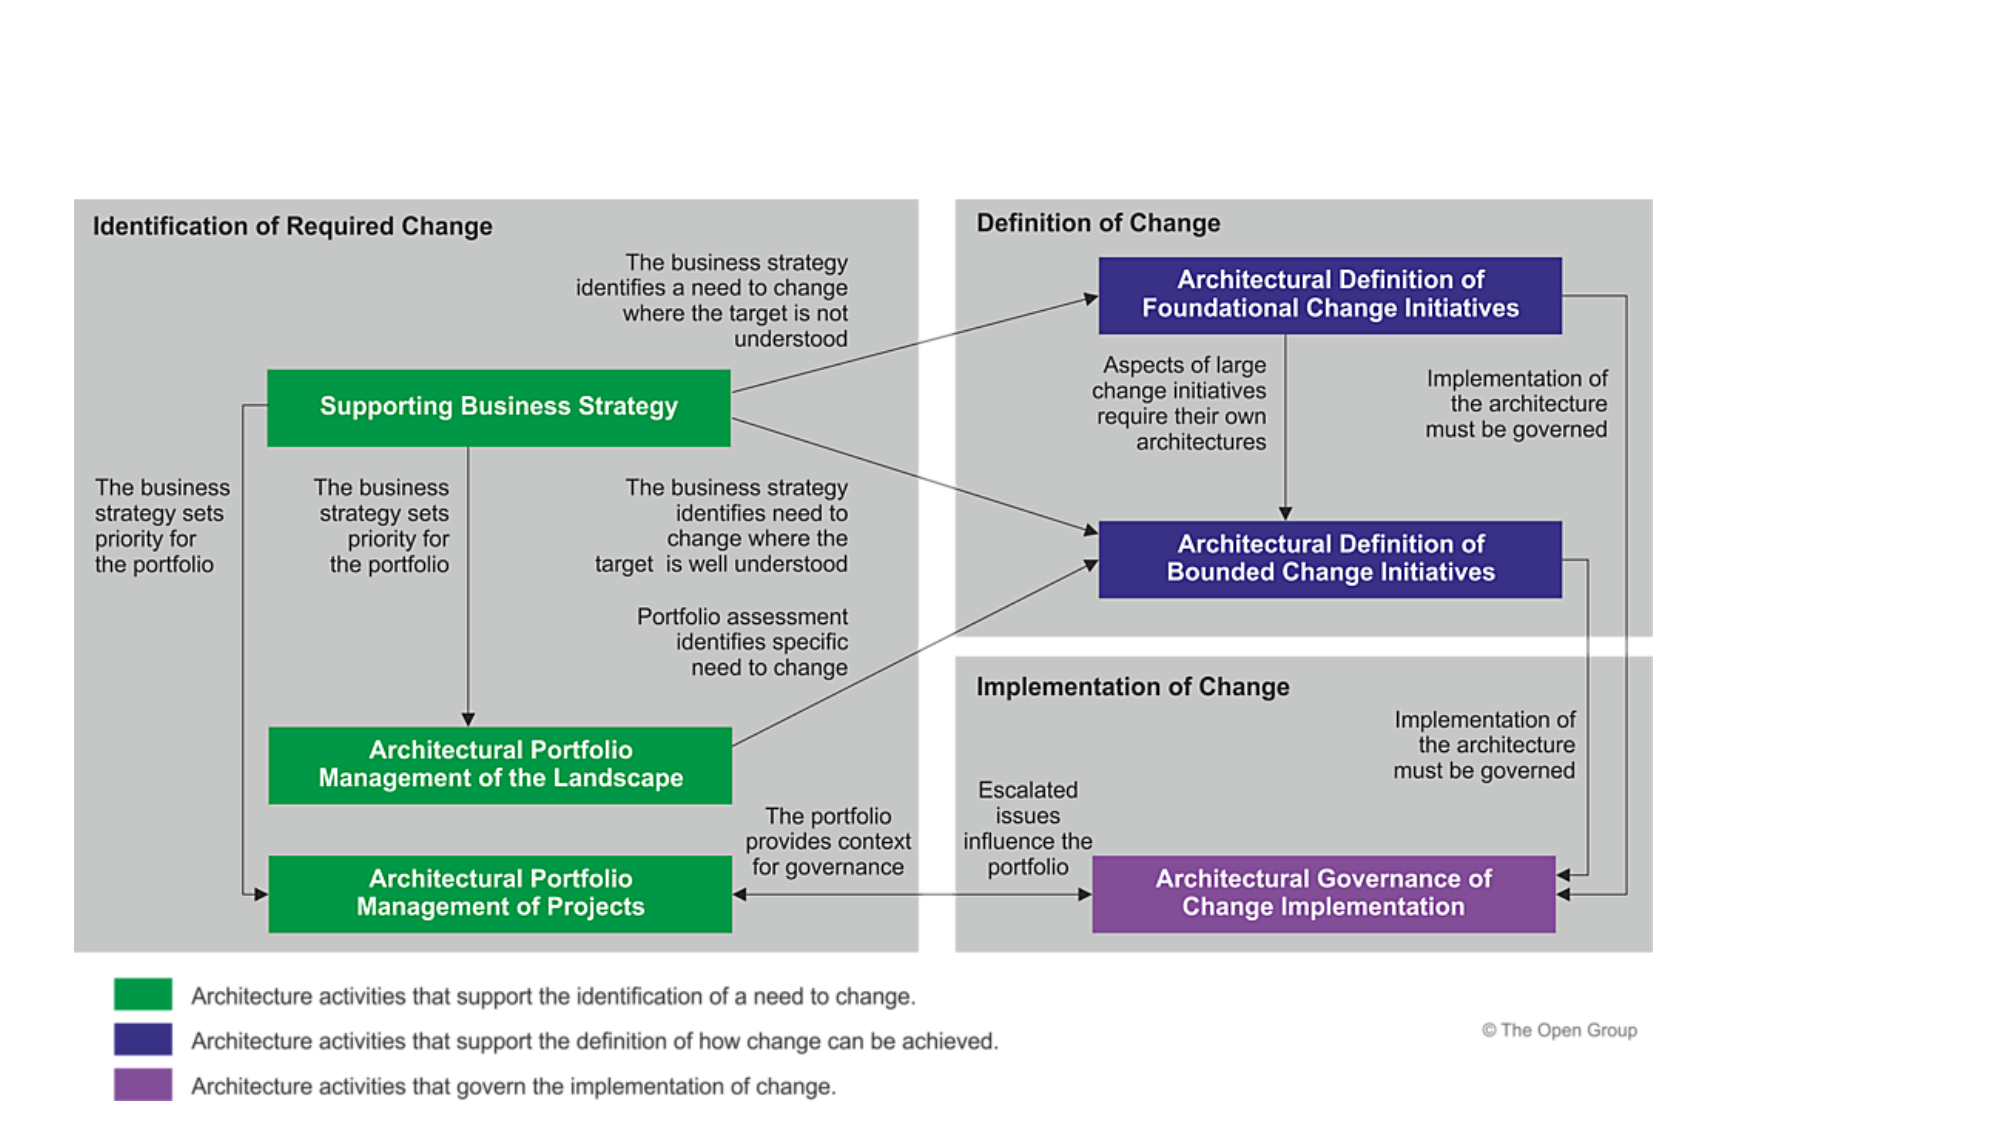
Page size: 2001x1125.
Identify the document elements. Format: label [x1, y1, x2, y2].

list [74, 199, 1653, 1101]
